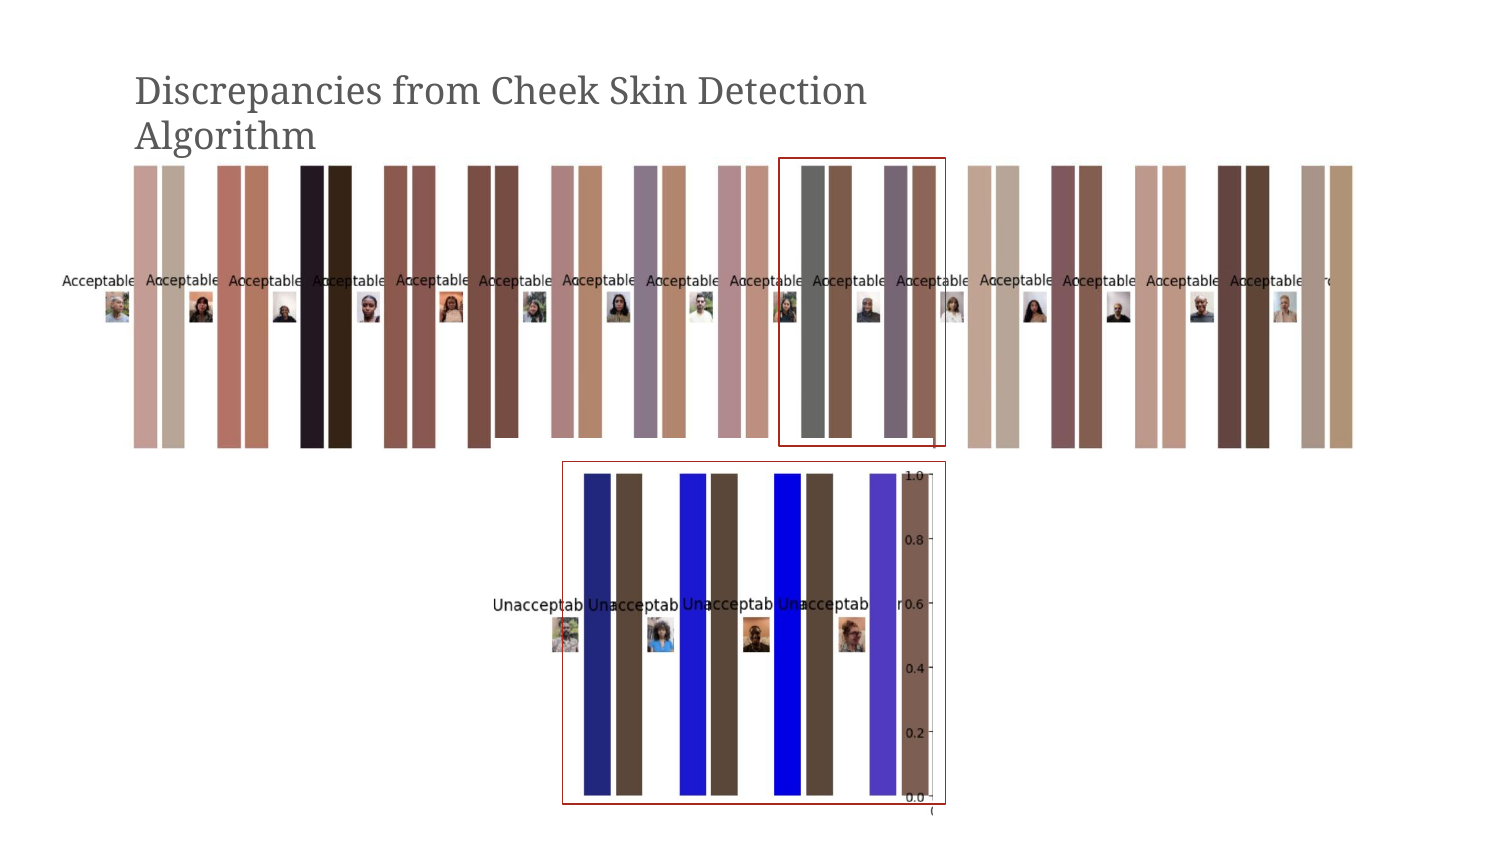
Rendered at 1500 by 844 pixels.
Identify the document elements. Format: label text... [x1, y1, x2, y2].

text_box Discrepancies from Cheek Skin Detection Algorithm [119, 51, 1038, 129]
text_box [937, 474, 946, 805]
picture [50, 157, 1376, 827]
